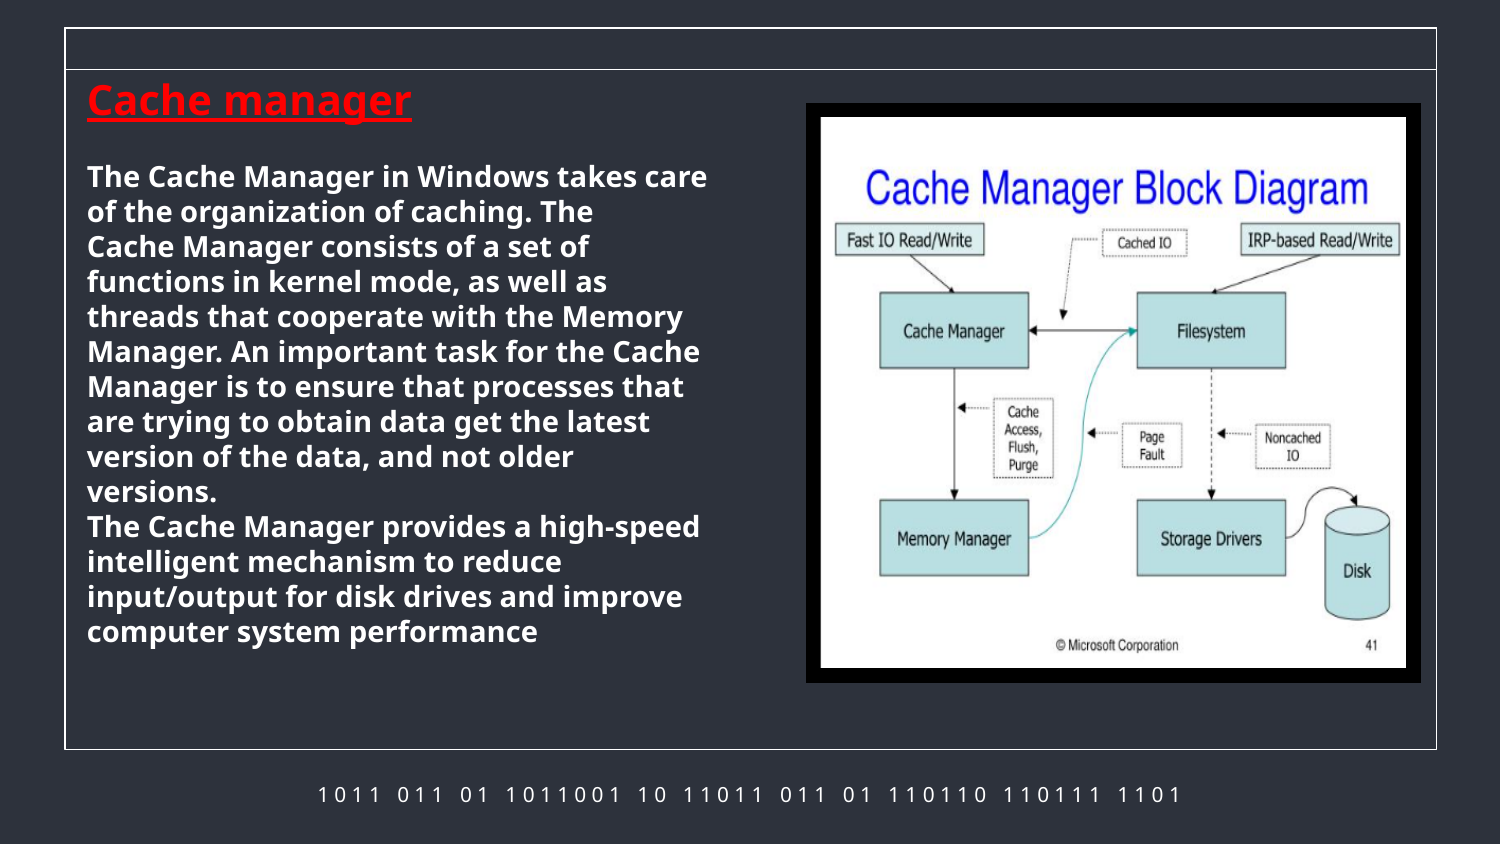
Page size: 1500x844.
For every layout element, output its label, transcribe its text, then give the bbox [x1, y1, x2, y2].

list Cache manager The Cache Manager in Windows takes care of the organization of caching. The Cache Manager consists of a set of functions in kernel mode, as well as threads that cooperate with the Memory Manager. An important task for the Cache Manager is to ensure that processes that are trying to obtain data get the latest version of the data, and not older versions. The Cache Manager provides a high-speed intelligent mechanism to reduce input/output for disk drives and improve computer system performance [46, 58, 821, 739]
picture [820, 116, 1407, 669]
